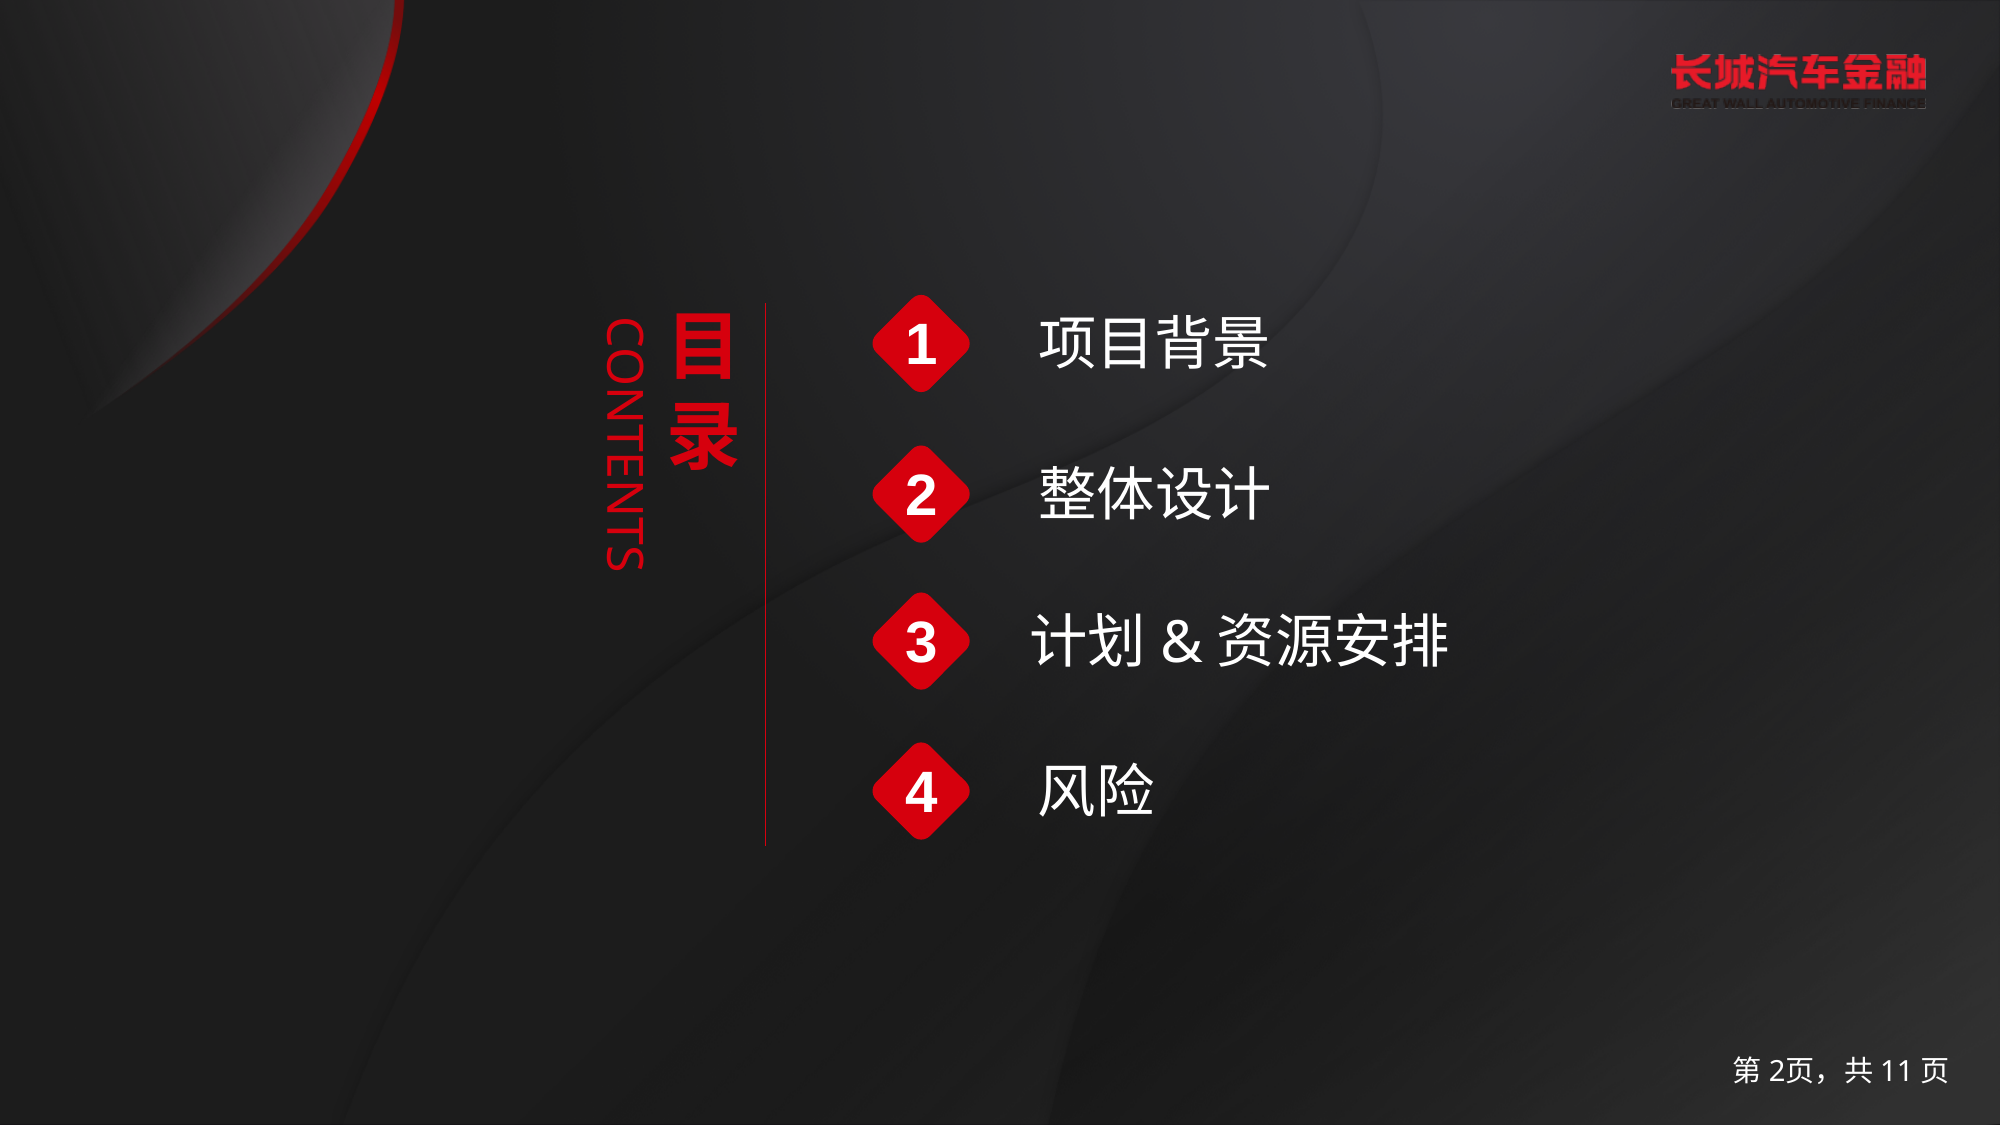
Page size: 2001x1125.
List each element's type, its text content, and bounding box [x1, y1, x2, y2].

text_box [588, 288, 766, 846]
text_box 整体设计 [1023, 449, 1287, 534]
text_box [883, 449, 960, 536]
picture [0, 0, 2000, 1125]
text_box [883, 596, 960, 683]
text_box 项目背景 [1023, 298, 1287, 384]
text_box 风险 [1023, 746, 1170, 831]
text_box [883, 746, 960, 833]
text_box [883, 298, 960, 385]
text_box 计划&资源安排 [1014, 596, 1465, 682]
